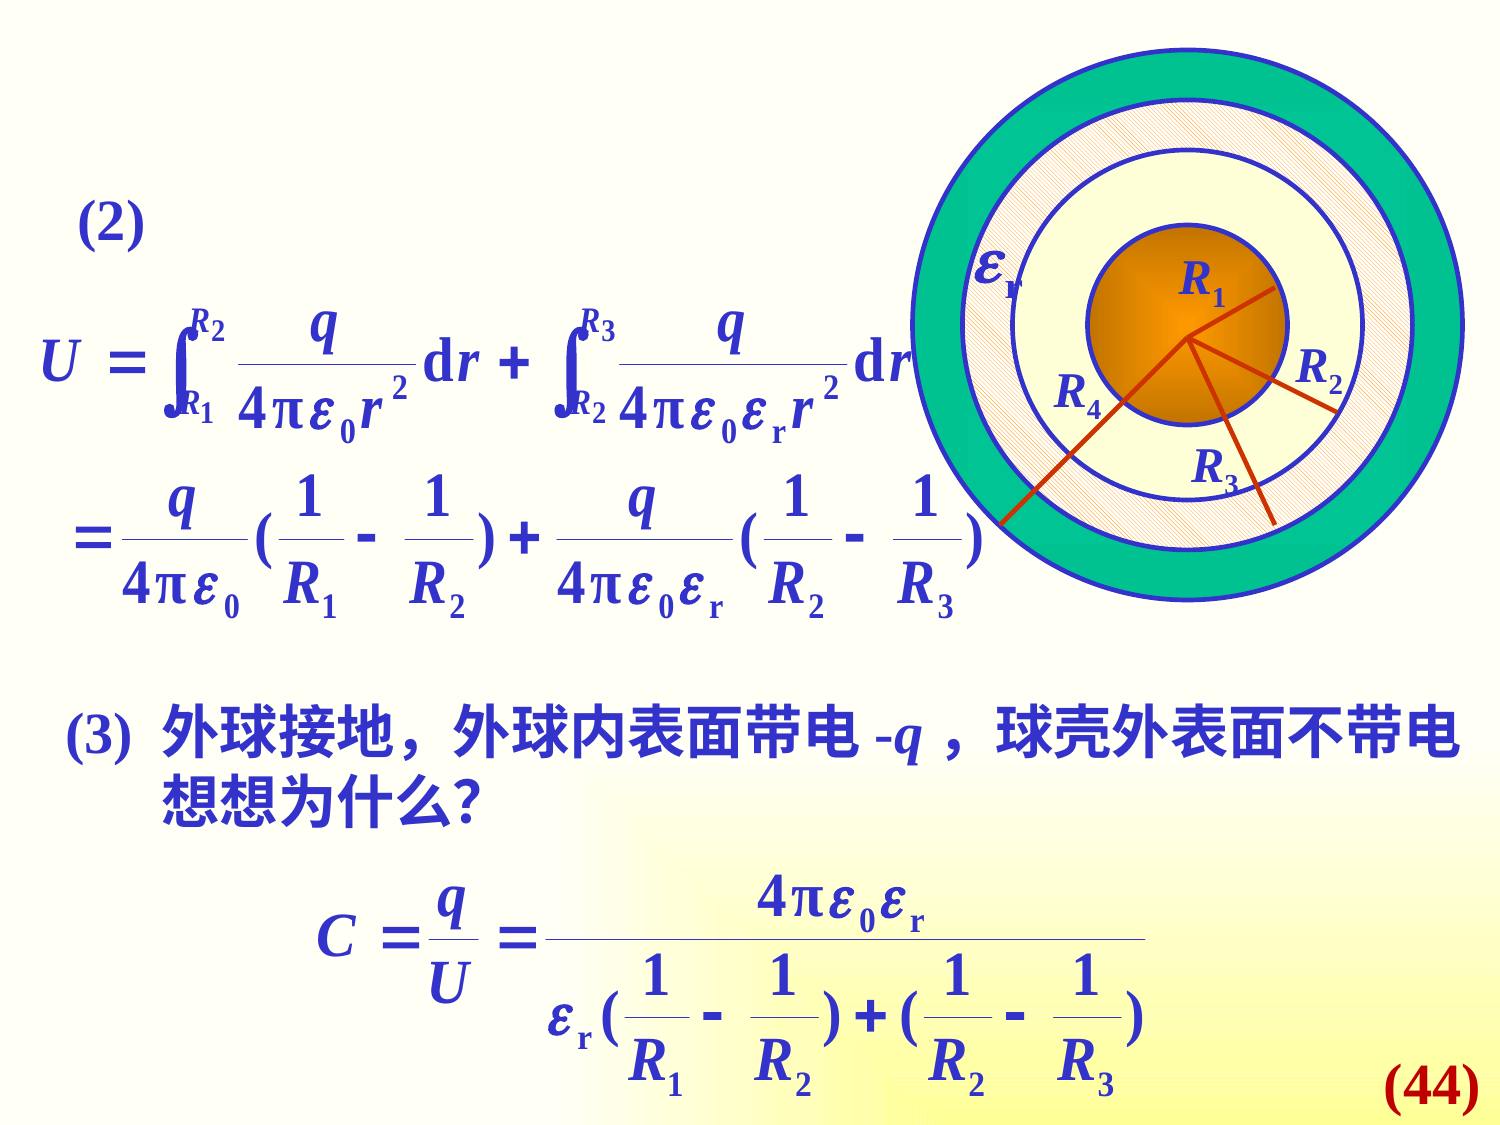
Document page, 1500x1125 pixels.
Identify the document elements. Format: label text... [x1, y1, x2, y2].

text_box (44) [1369, 1039, 1497, 1124]
text_box (2) [62, 174, 161, 260]
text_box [912, 49, 1463, 601]
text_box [314, 861, 1149, 1102]
text_box (3) [50, 687, 146, 773]
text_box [39, 286, 907, 450]
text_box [67, 461, 987, 625]
text_box 外球接地，外球内表面带电-q，球壳外表面不带电 想想为什么？ [146, 687, 1477, 843]
